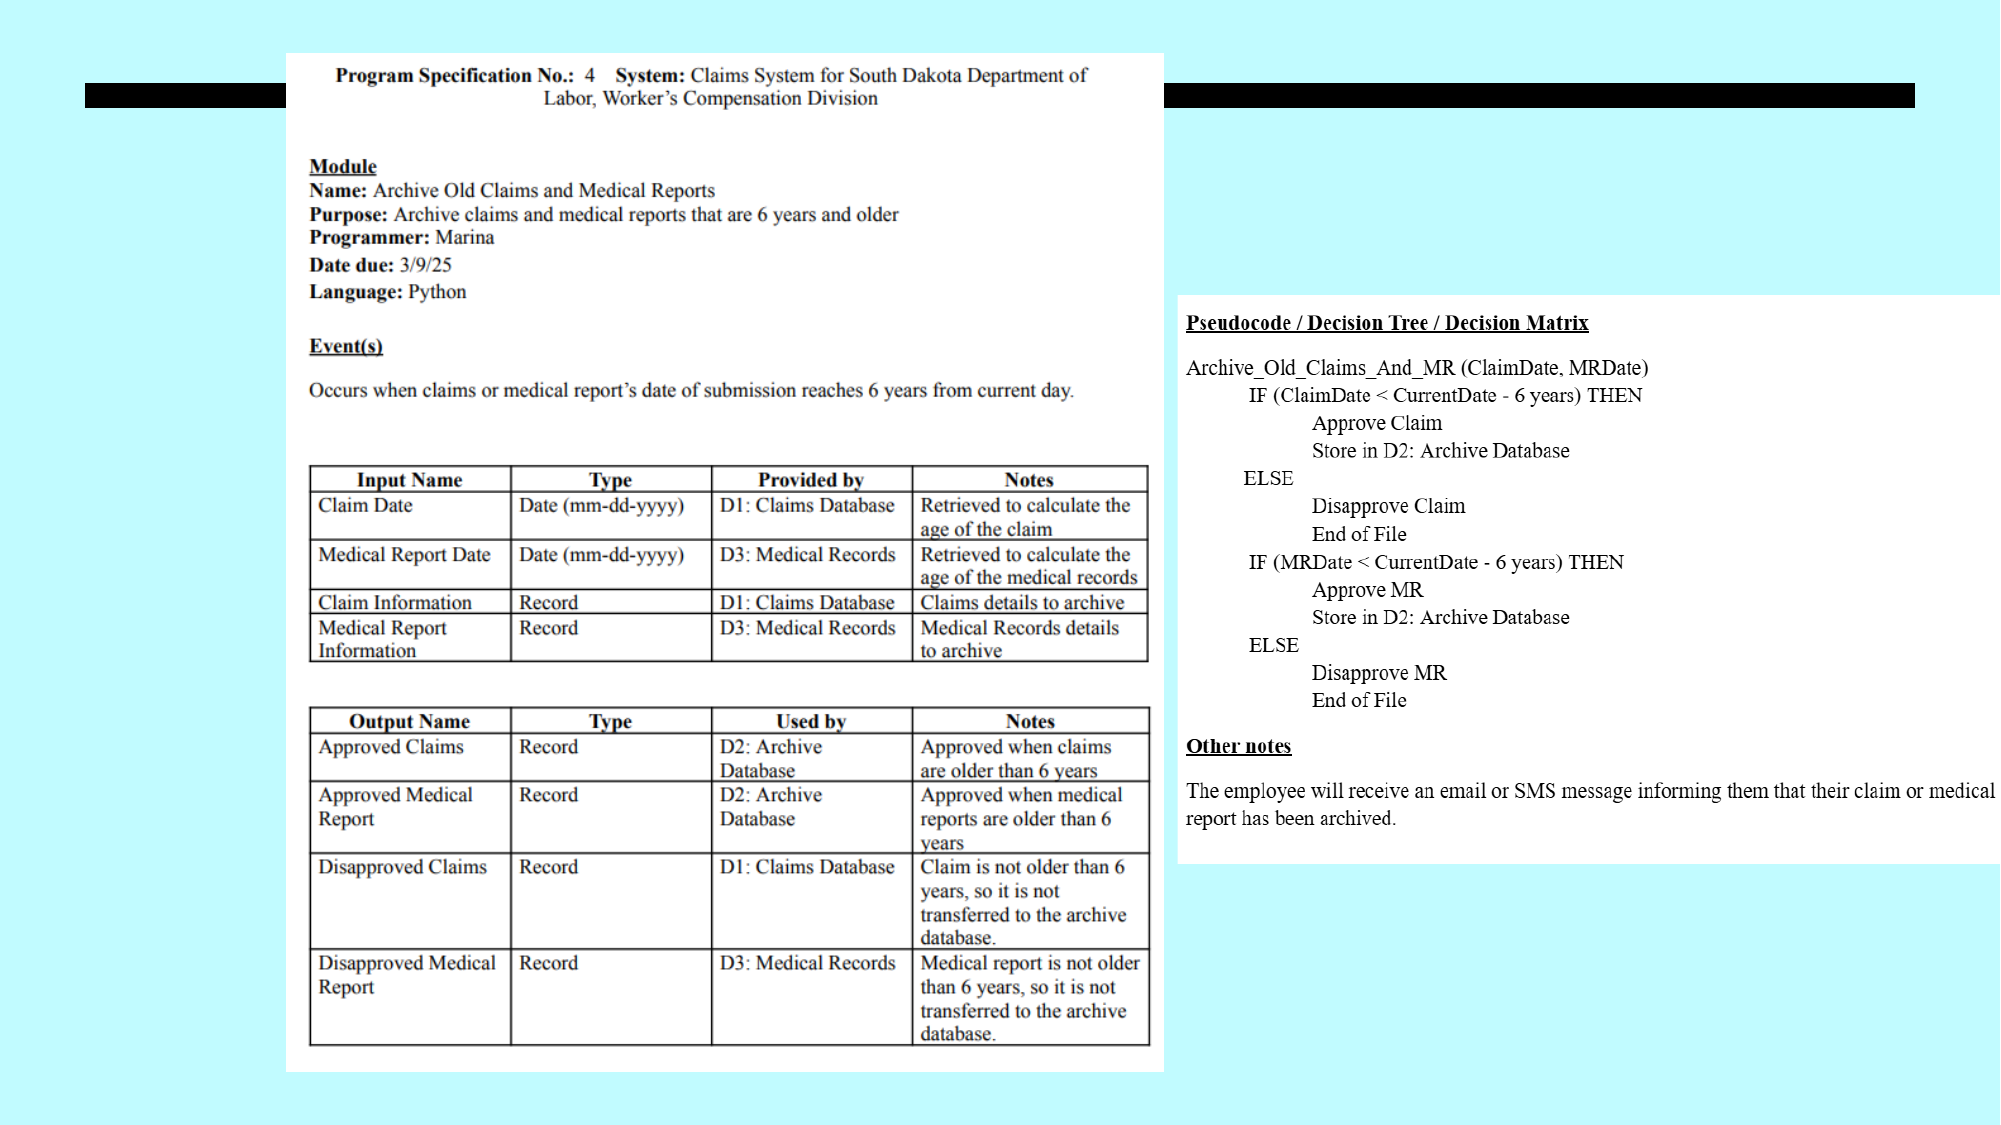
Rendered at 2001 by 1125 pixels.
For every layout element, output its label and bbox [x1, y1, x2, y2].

list [286, 52, 1164, 1072]
list [1176, 294, 2000, 865]
